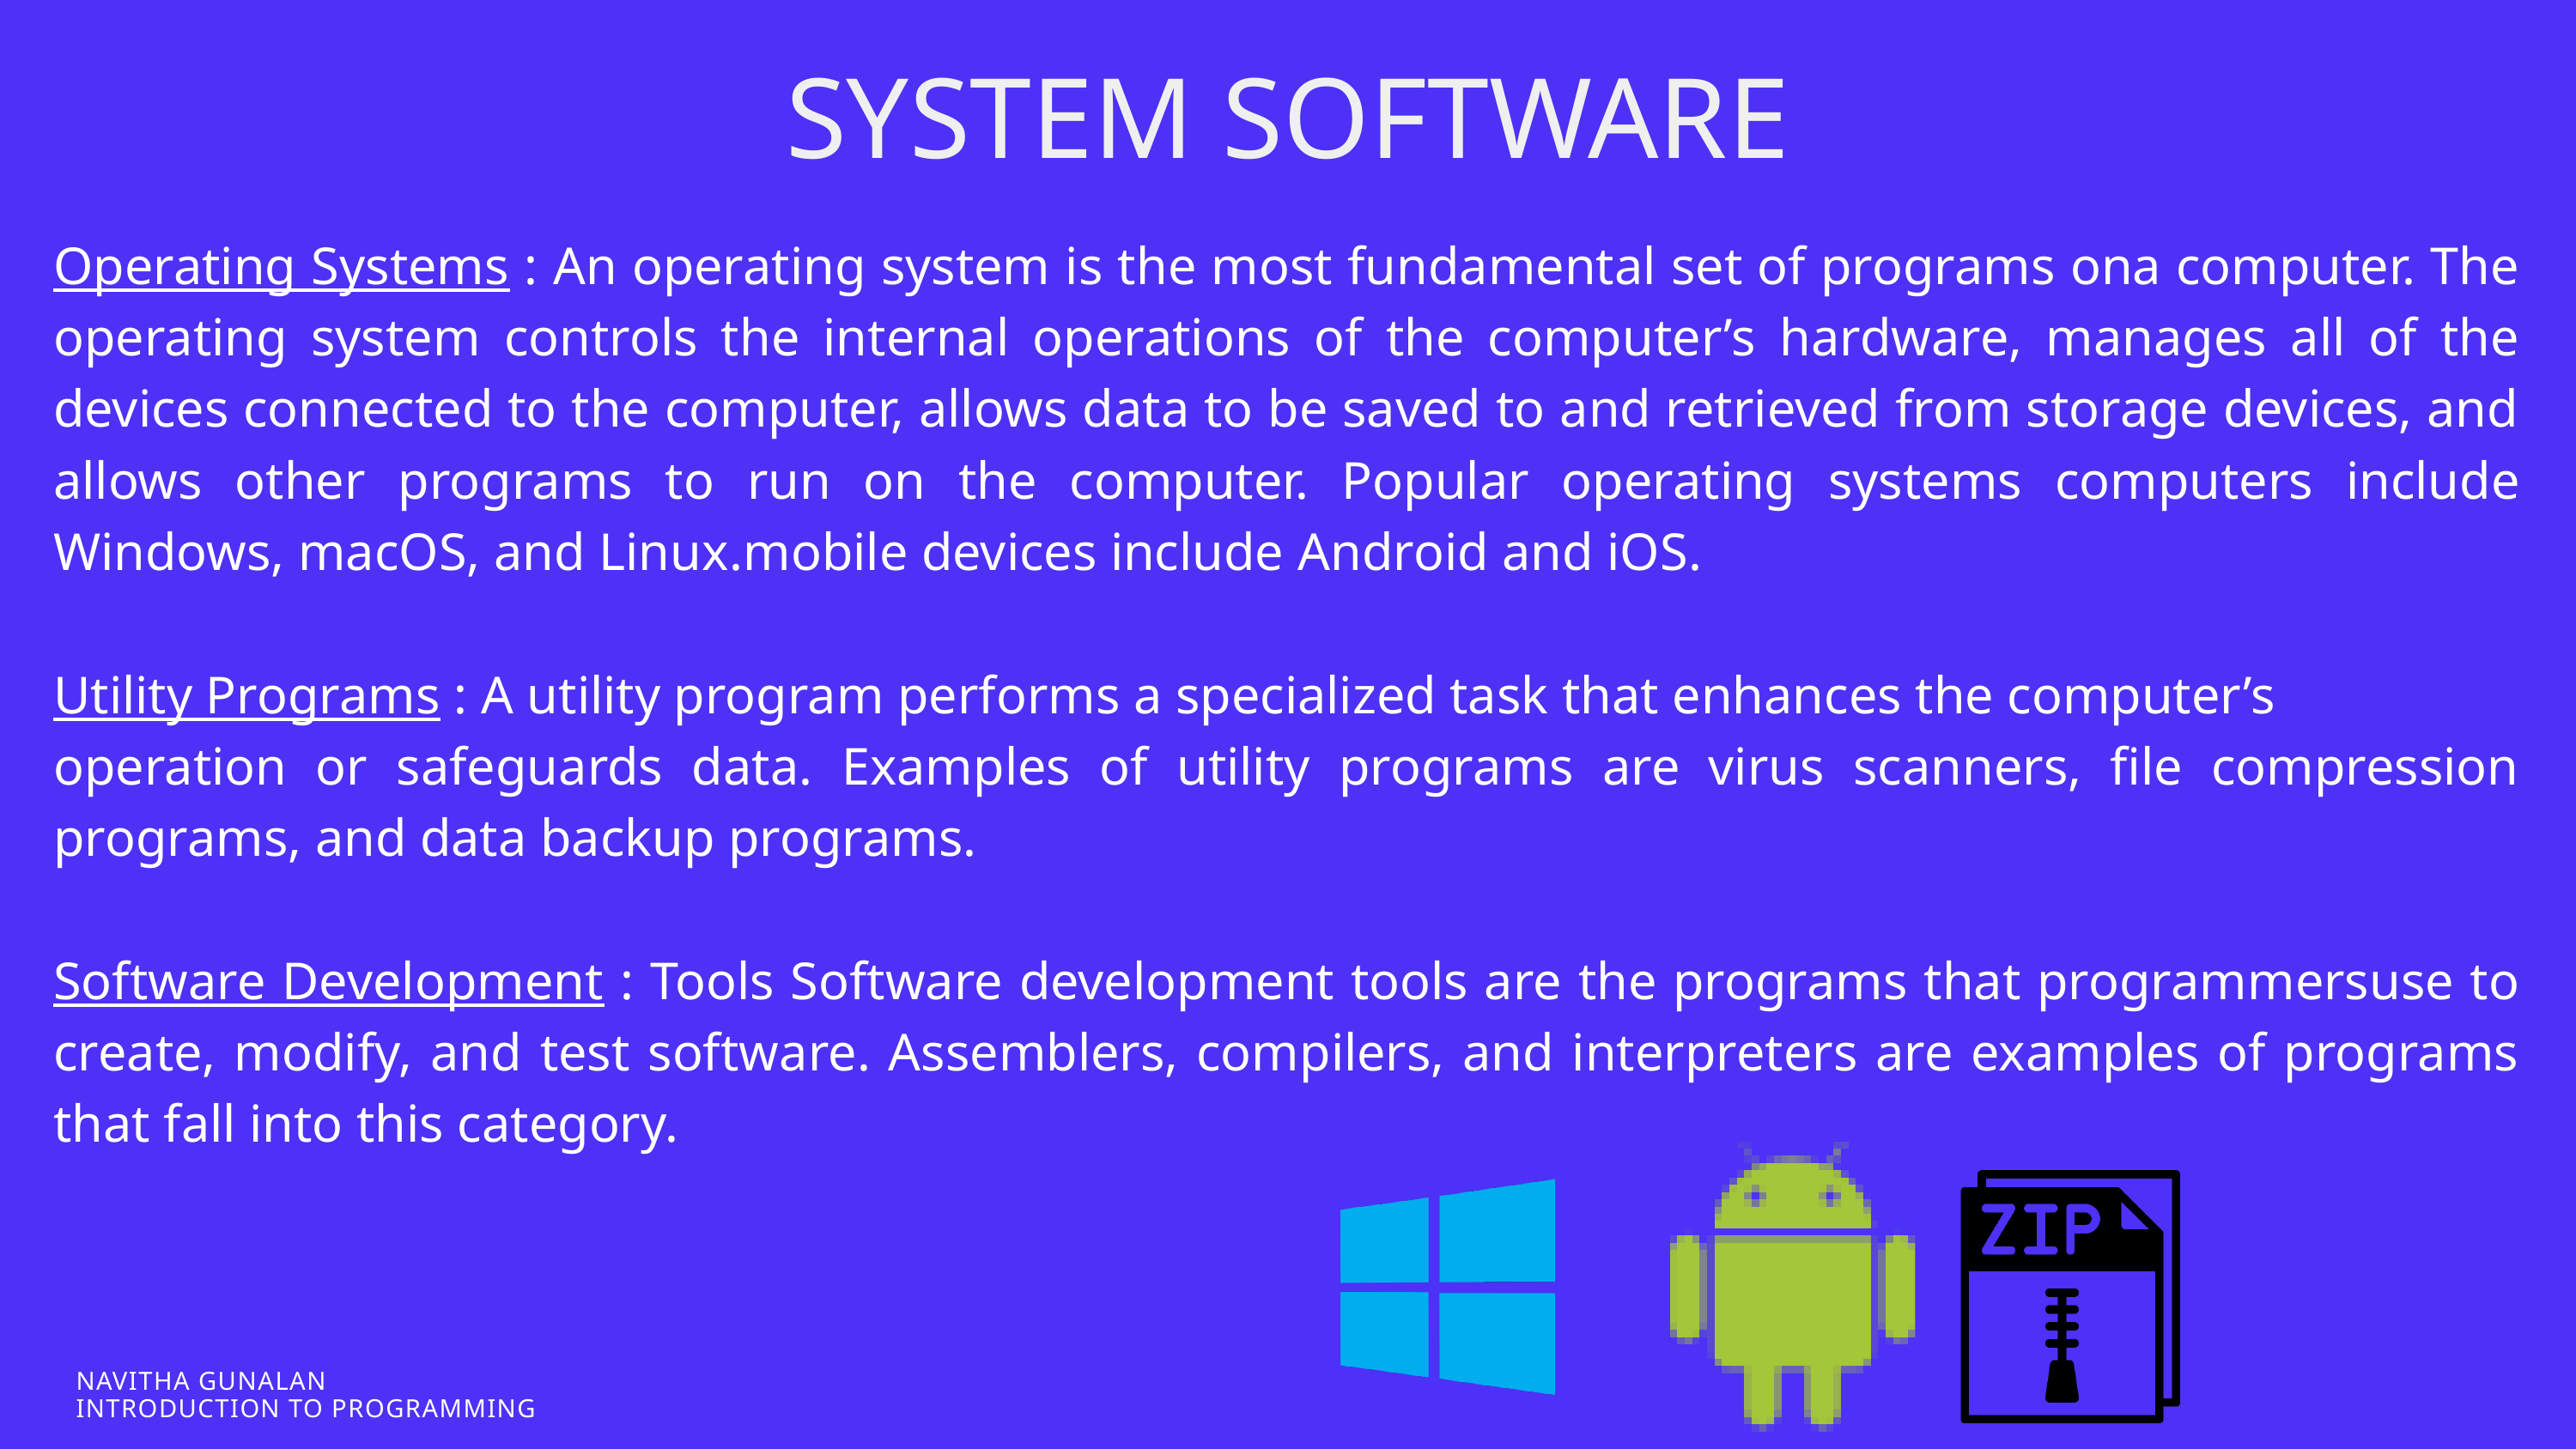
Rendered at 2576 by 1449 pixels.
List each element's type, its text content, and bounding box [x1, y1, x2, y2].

text_box Operating Systems : An operating system is the most fundamental set of programs ona computer. The operating system controls the internal operations of the computer’s hardware, manages all of the devices connected to the computer, allows data to be saved to and retrieved from storage devices, and allows other programs to run on the computer. Popular operating systems computers include Windows, macOS, and Linux.mobile devices include Android and iOS. Utility Programs : A utility program performs a specialized task that enhances the computer’s operation or safeguards data. Examples of utility programs are virus scanners, file compression programs, and data backup programs. Software Development : Tools Software development tools are the programs that programmersuse to create, modify, and test software. Assemblers, compilers, and interpreters are examples of programs that fall into this category. [53, 222, 2523, 1225]
text_box [1960, 1170, 2180, 1423]
text_box [1669, 1142, 1916, 1432]
text_box SYSTEM SOFTWARE [144, 25, 2432, 181]
text_box NAVITHA GUNALAN INTRODUCTION TO PROGRAMMING [76, 1367, 939, 1423]
text_box [1340, 1179, 1556, 1395]
